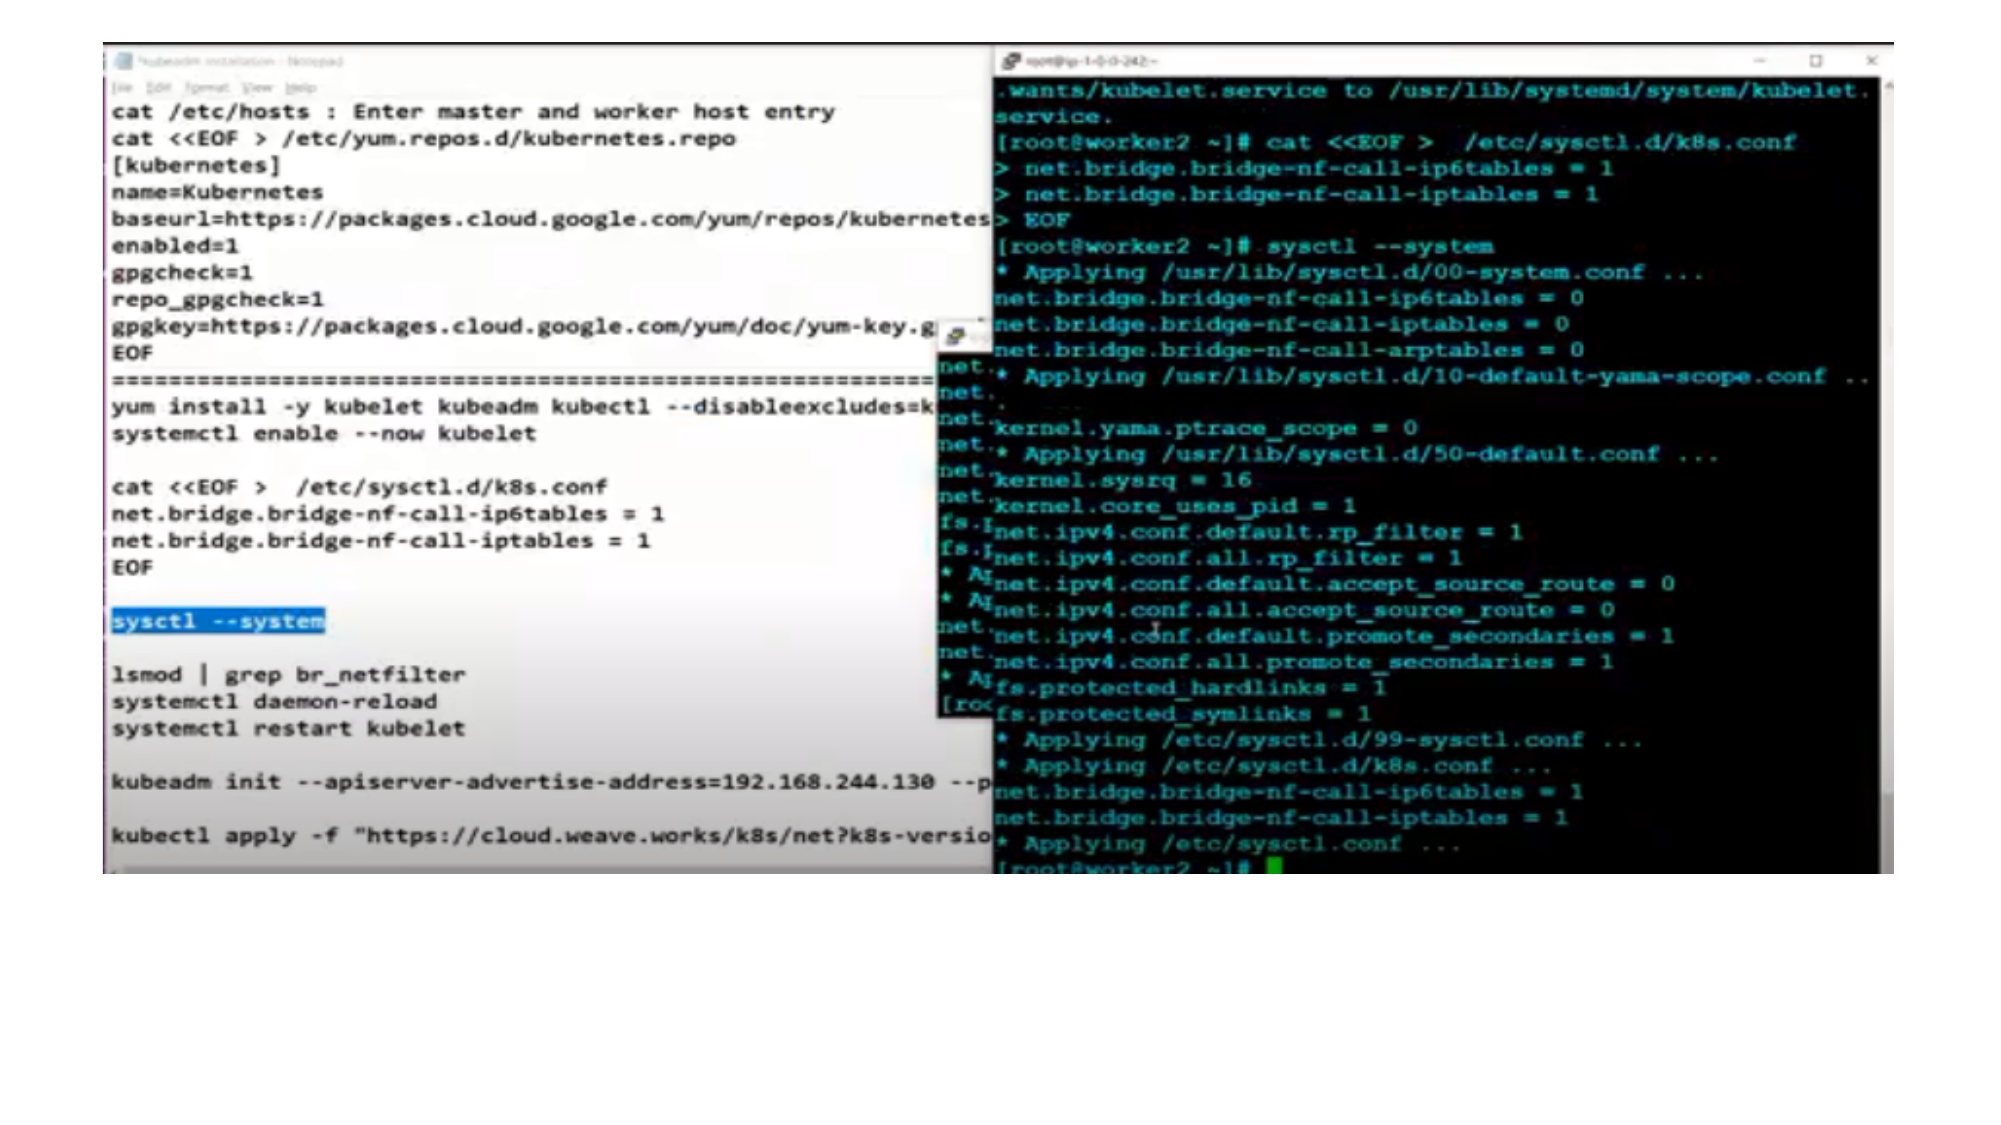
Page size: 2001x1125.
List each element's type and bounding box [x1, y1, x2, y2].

list [102, 42, 1894, 874]
